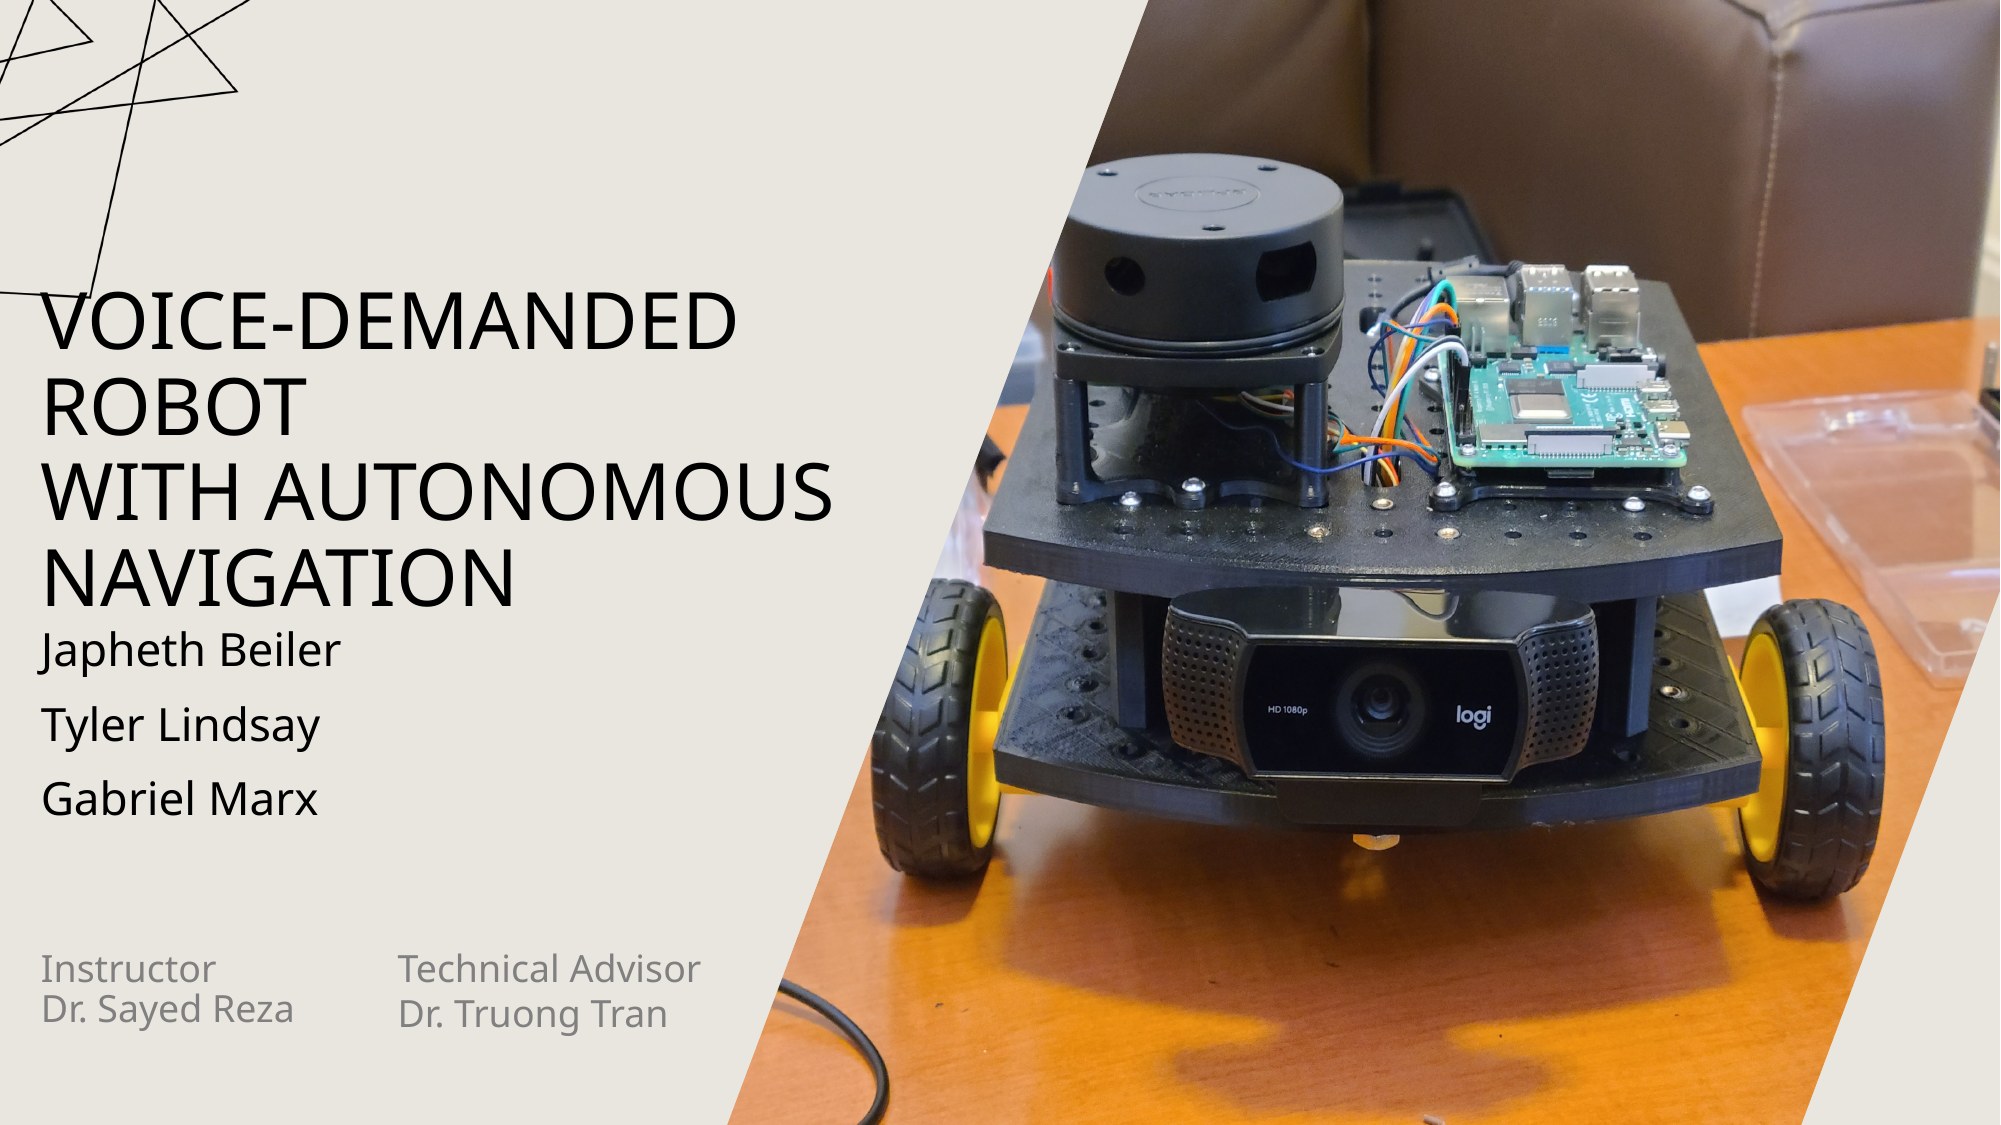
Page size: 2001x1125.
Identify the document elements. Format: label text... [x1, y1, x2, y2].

text_box Technical Advisor Dr. Truong Tran [382, 937, 727, 1043]
list Japheth Beiler Tyler Lindsay Gabriel Marx [25, 619, 727, 996]
text_box Instructor Dr. Sayed Reza [25, 942, 332, 1125]
picture [0, 0, 274, 311]
title Voice-demanded robot with autonomous navigation [25, 333, 727, 571]
picture [727, 0, 2000, 1125]
